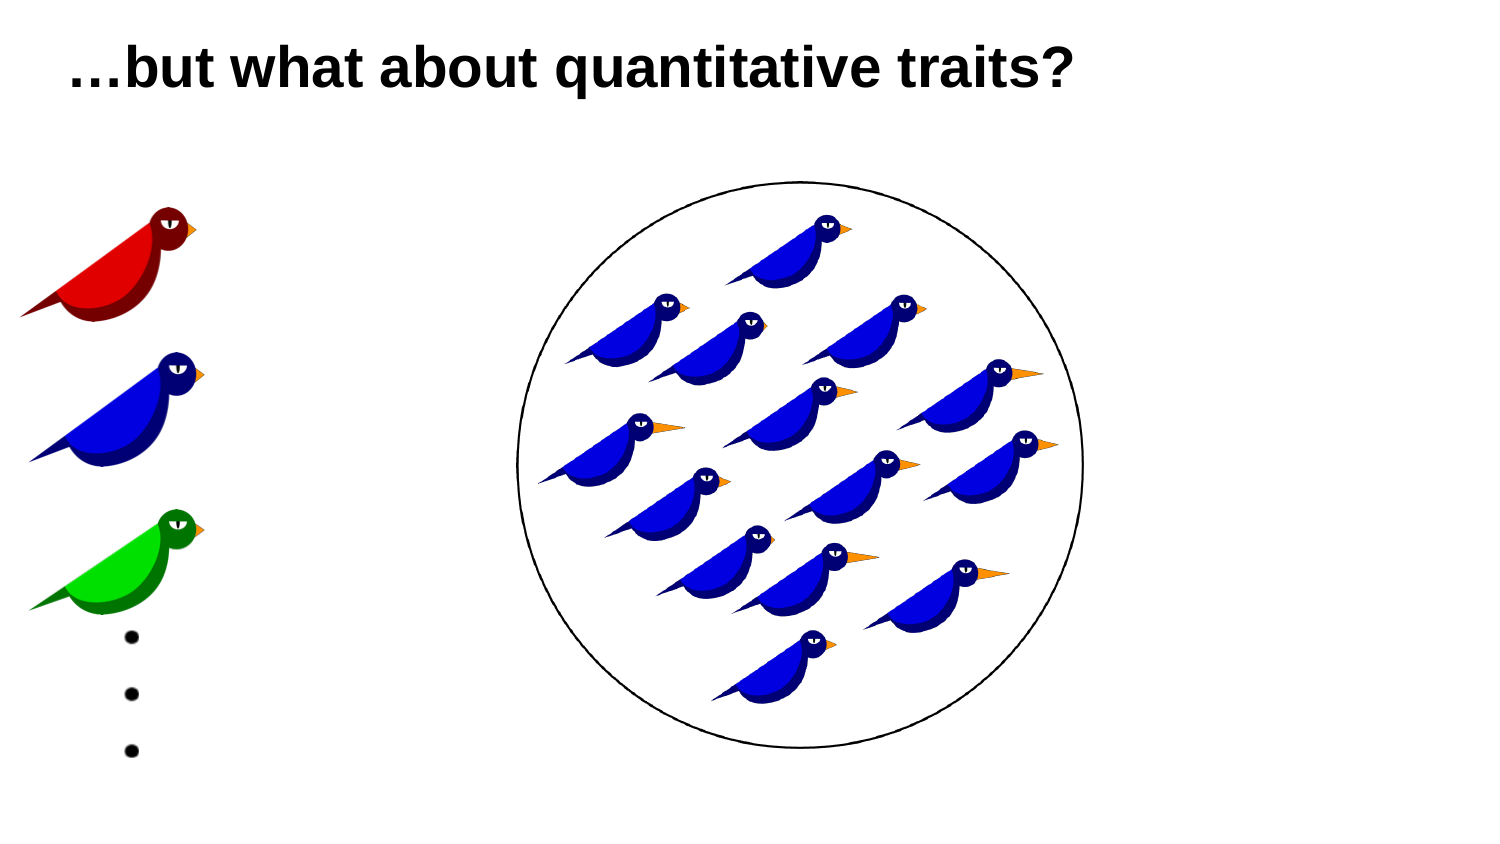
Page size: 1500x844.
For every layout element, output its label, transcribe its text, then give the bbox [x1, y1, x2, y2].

picture [27, 509, 206, 615]
picture [28, 351, 205, 467]
picture [67, 631, 196, 757]
picture [516, 181, 1084, 749]
picture [18, 206, 197, 322]
title …but what about quantitative traits? [51, 13, 1396, 123]
